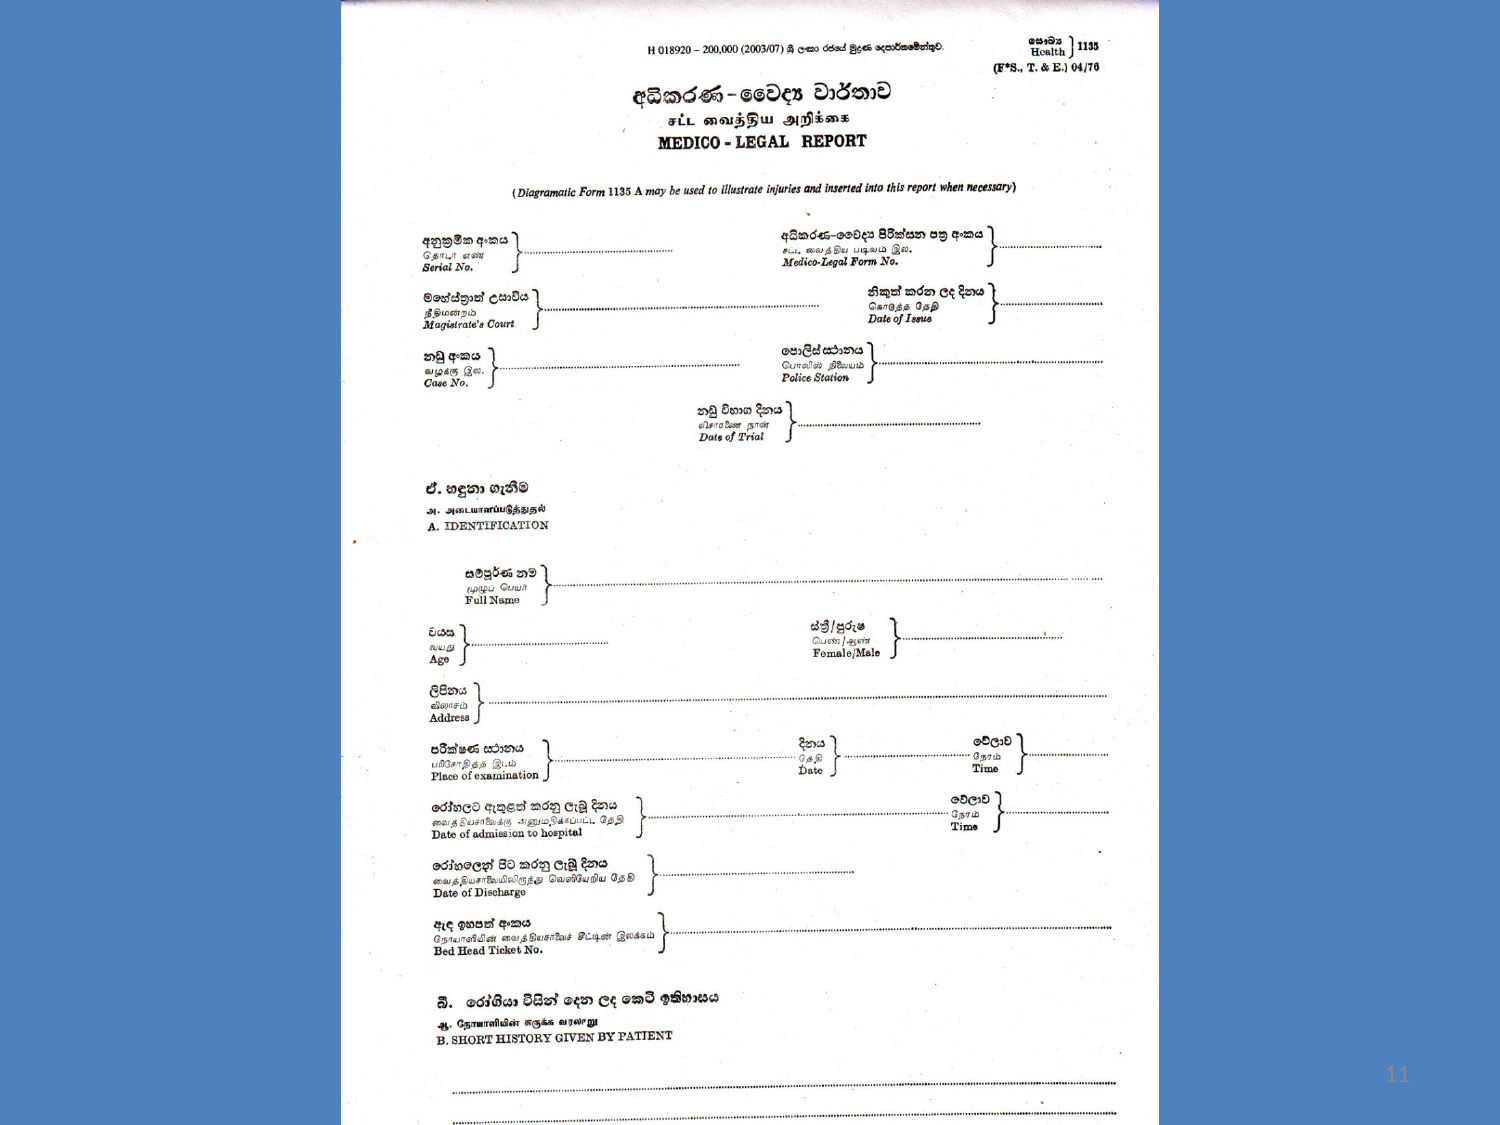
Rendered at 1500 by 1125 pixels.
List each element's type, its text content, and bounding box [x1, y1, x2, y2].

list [340, 0, 1160, 1125]
slide_number 11 [1165, 1042, 1425, 1103]
